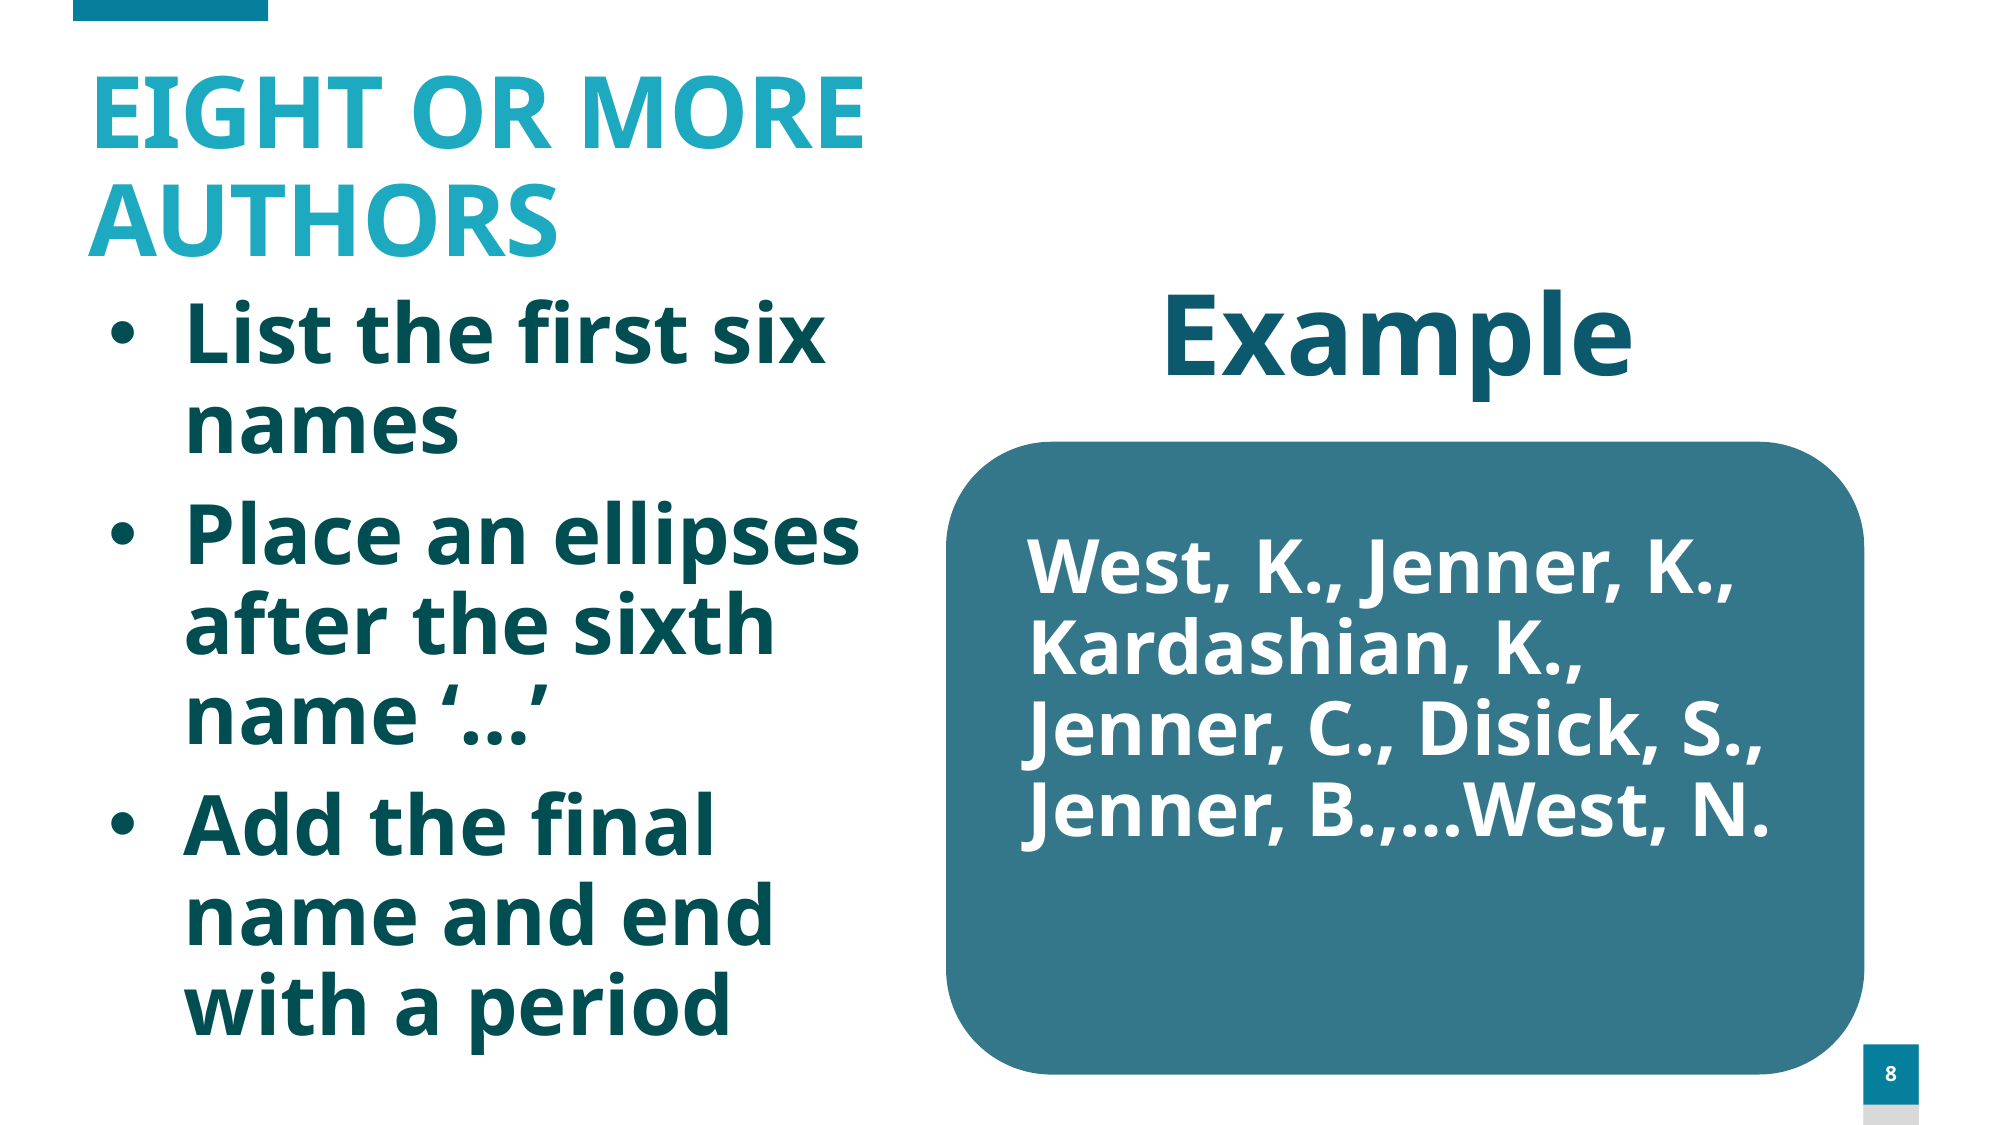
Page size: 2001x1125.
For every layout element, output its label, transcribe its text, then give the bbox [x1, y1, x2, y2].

list List the first six names Place an ellipses after the sixth name ‘…’ Add the final name and end with a period [93, 284, 922, 340]
text_box Example [946, 270, 1849, 368]
text_box West, K., Jenner, K., Kardashian, K., Jenner, C., Disick, S., Jenner, B.,…West, N. [1013, 521, 1833, 619]
text_box [1863, 1044, 1920, 1125]
title EIGHT OR MORE AUTHORS [73, 108, 1344, 233]
text_box [946, 441, 1865, 1075]
text_box 8 [1863, 1044, 1919, 1105]
